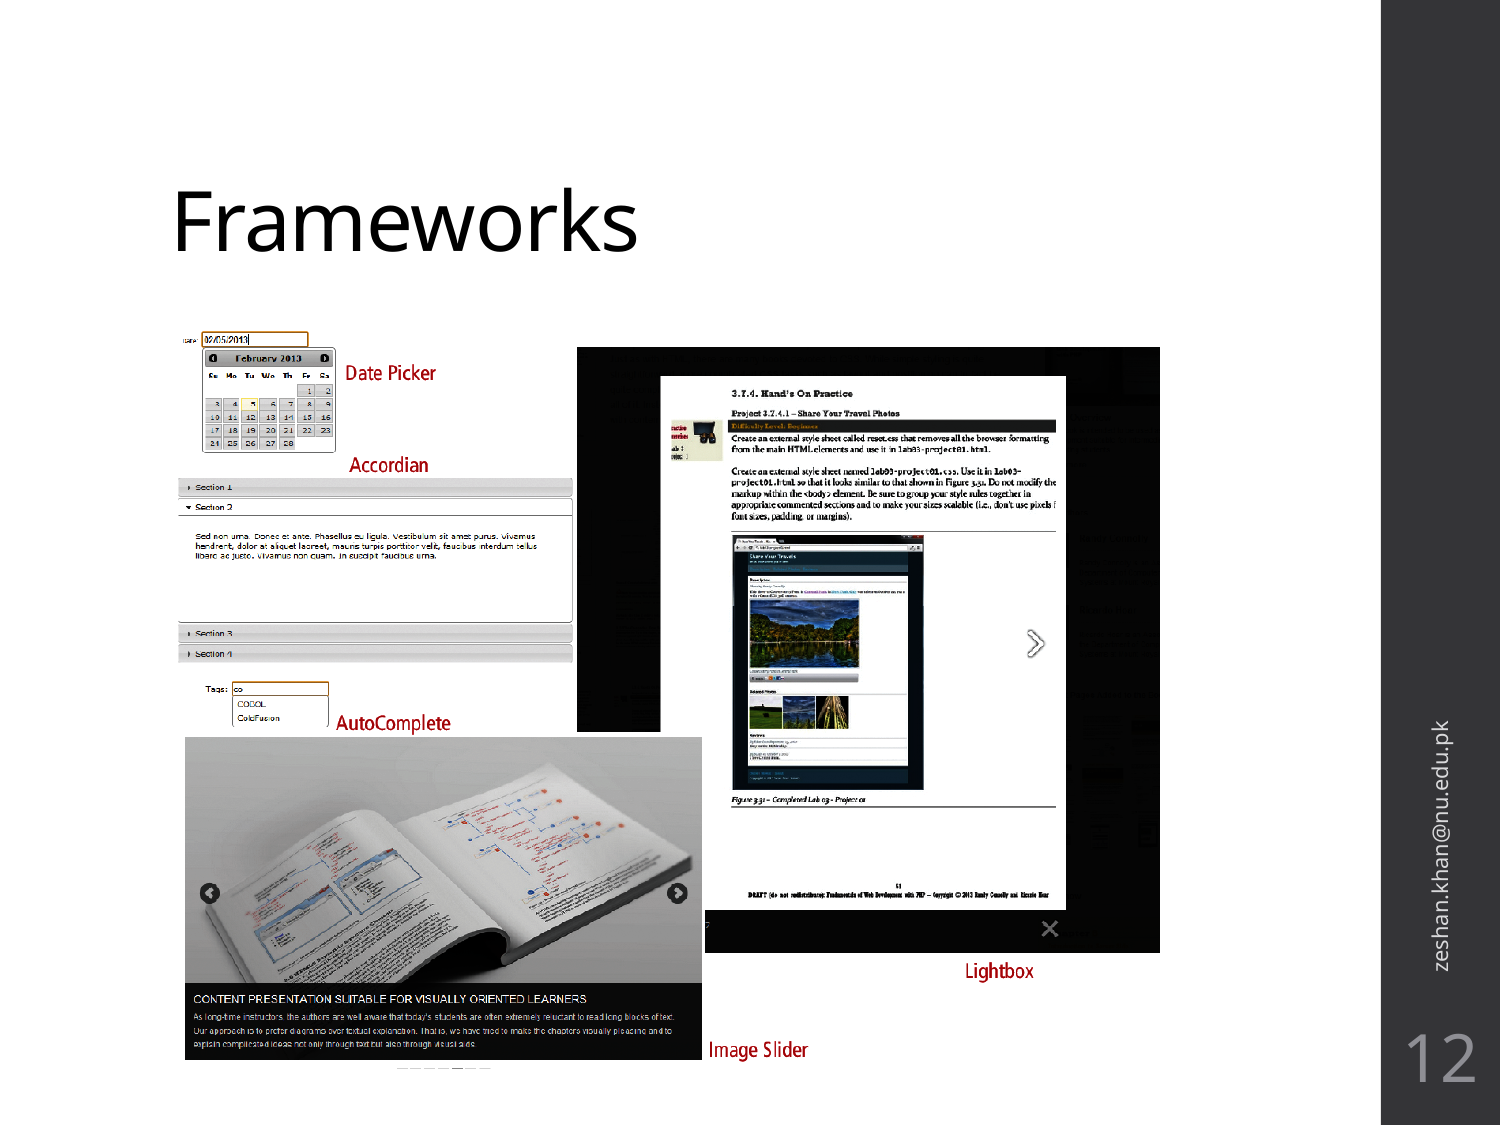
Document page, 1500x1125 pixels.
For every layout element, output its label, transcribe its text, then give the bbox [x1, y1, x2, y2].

footer zeshan.khan@nu.edu.pk [1418, 400, 1464, 988]
title Frameworks [155, 60, 1348, 278]
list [162, 312, 1175, 1085]
slide_number 12 [1384, 1012, 1498, 1110]
